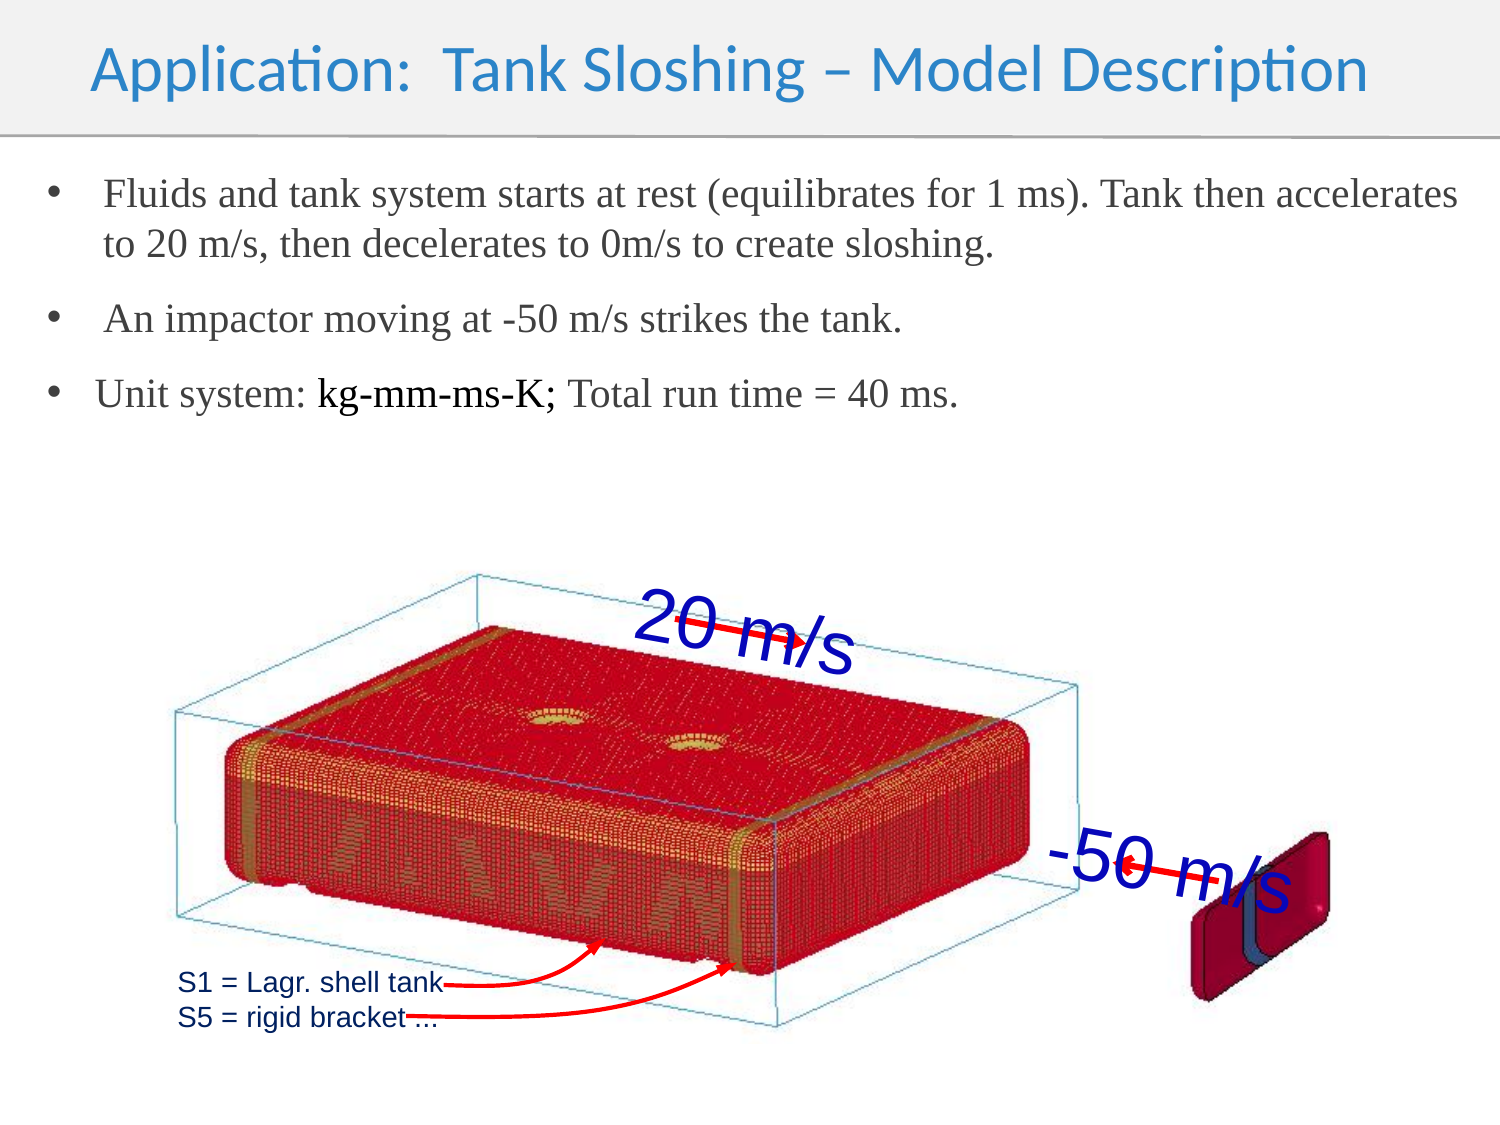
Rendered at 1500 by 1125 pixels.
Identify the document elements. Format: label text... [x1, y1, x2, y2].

list Fluids and tank system starts at rest (equilibrates for 1 ms). Tank then accelerates to 20 m/s, then decelerates to 0m/s to create sloshing. An impactor moving at -50 m/s strikes the tank. Unit system: kg-mm-ms-K; Total run time = 40 ms. [31, 158, 1489, 448]
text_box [162, 562, 1338, 1044]
title Application: Tank Sloshing – Model Description [0, 0, 1500, 135]
